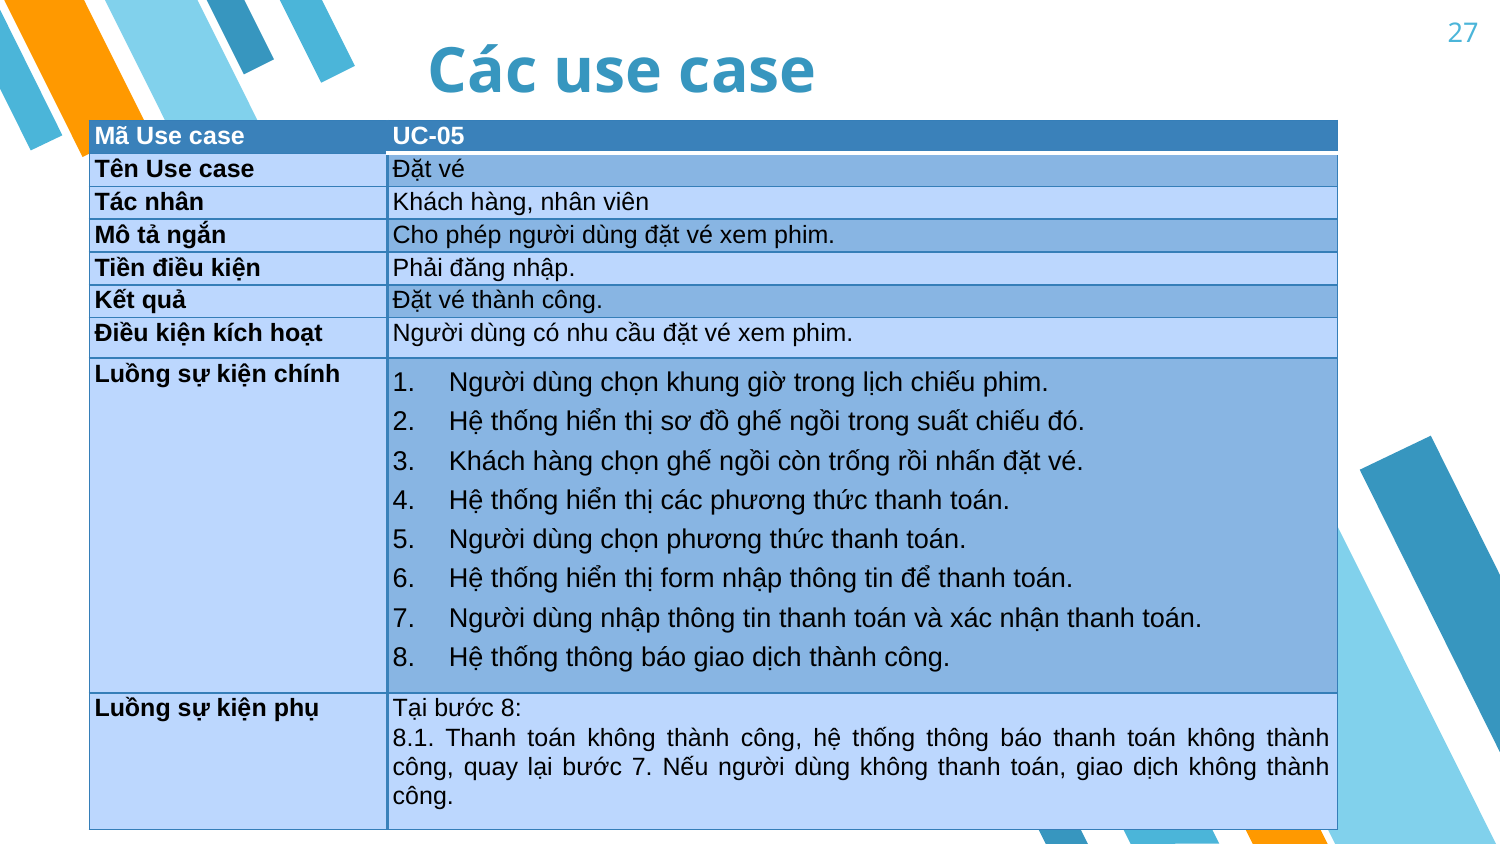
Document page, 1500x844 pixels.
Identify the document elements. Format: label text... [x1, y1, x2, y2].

table_cell Kết quả [90, 286, 386, 317]
title Các use case [412, 8, 1358, 121]
table_cell Luồng sự kiện phụ [90, 694, 386, 829]
table_cell Đặt vé [389, 155, 1337, 186]
table_cell Người dùng chọn khung giờ trong lịch chiếu phim. Hệ thống hiển thị sơ đồ ghế ngồi trong suất chiếu đó. Khách hàng chọn ghế ngồi còn trống rồi nhấn đặt vé. Hệ thống hiển thị các phương thức thanh toán. Người dùng chọn phương thức thanh toán. Hệ thống hiển thị form nhập thông tin để thanh toán. Người dùng nhập thông tin thanh toán và xác nhận thanh toán. Hệ thống thông báo giao dịch thành công. [389, 359, 1337, 692]
table_cell Tiền điều kiện [90, 253, 386, 284]
slide_number 27 [1403, 0, 1494, 65]
table_cell Điều kiện kích hoạt [90, 318, 386, 357]
table_cell Tại bước 8: 8.1. Thanh toán không thành công, hệ thống thông báo thanh toán không thành công, quay lại bước 7. Nếu người dùng không thanh toán, giao dịch không thành công. [389, 694, 1337, 829]
table_cell Phải đăng nhập. [389, 253, 1337, 284]
table_cell Mô tả ngắn [90, 220, 386, 251]
table_header Mã Use case [90, 121, 386, 153]
table_cell Cho phép người dùng đặt vé xem phim. [389, 220, 1337, 251]
table_cell Đặt vé thành công. [389, 286, 1337, 317]
table_cell Luồng sự kiện chính [90, 359, 386, 692]
table_cell Tên Use case [90, 154, 386, 186]
table_cell Khách hàng, nhân viên [389, 187, 1337, 218]
table_cell Người dùng có nhu cầu đặt vé xem phim. [389, 318, 1337, 357]
table_header UC-05 [389, 121, 1337, 151]
table_cell Tác nhân [90, 187, 386, 218]
